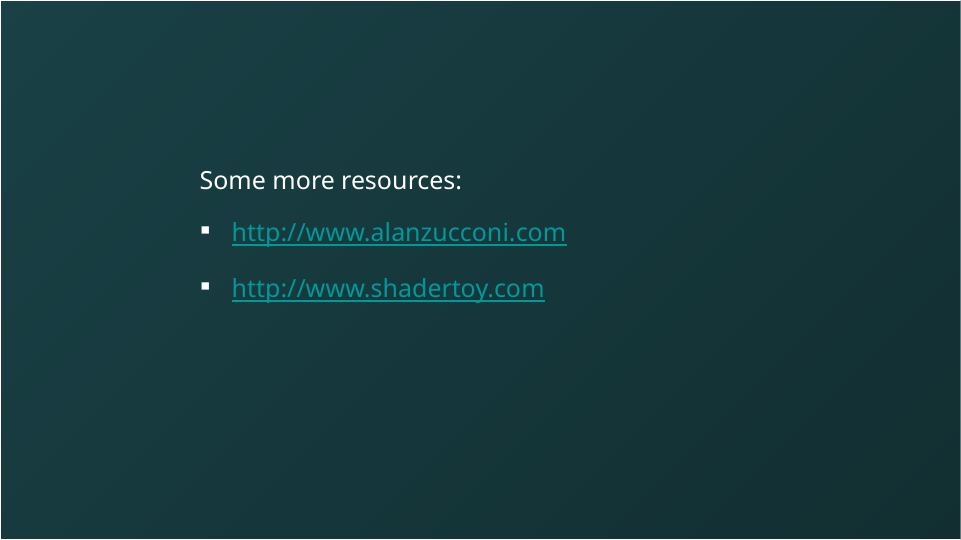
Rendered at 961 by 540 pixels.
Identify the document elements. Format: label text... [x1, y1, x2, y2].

text_box Some more resources: http://www.alanzucconi.com http://www.shadertoy.com [184, 163, 658, 302]
text_box [149, 214, 822, 353]
